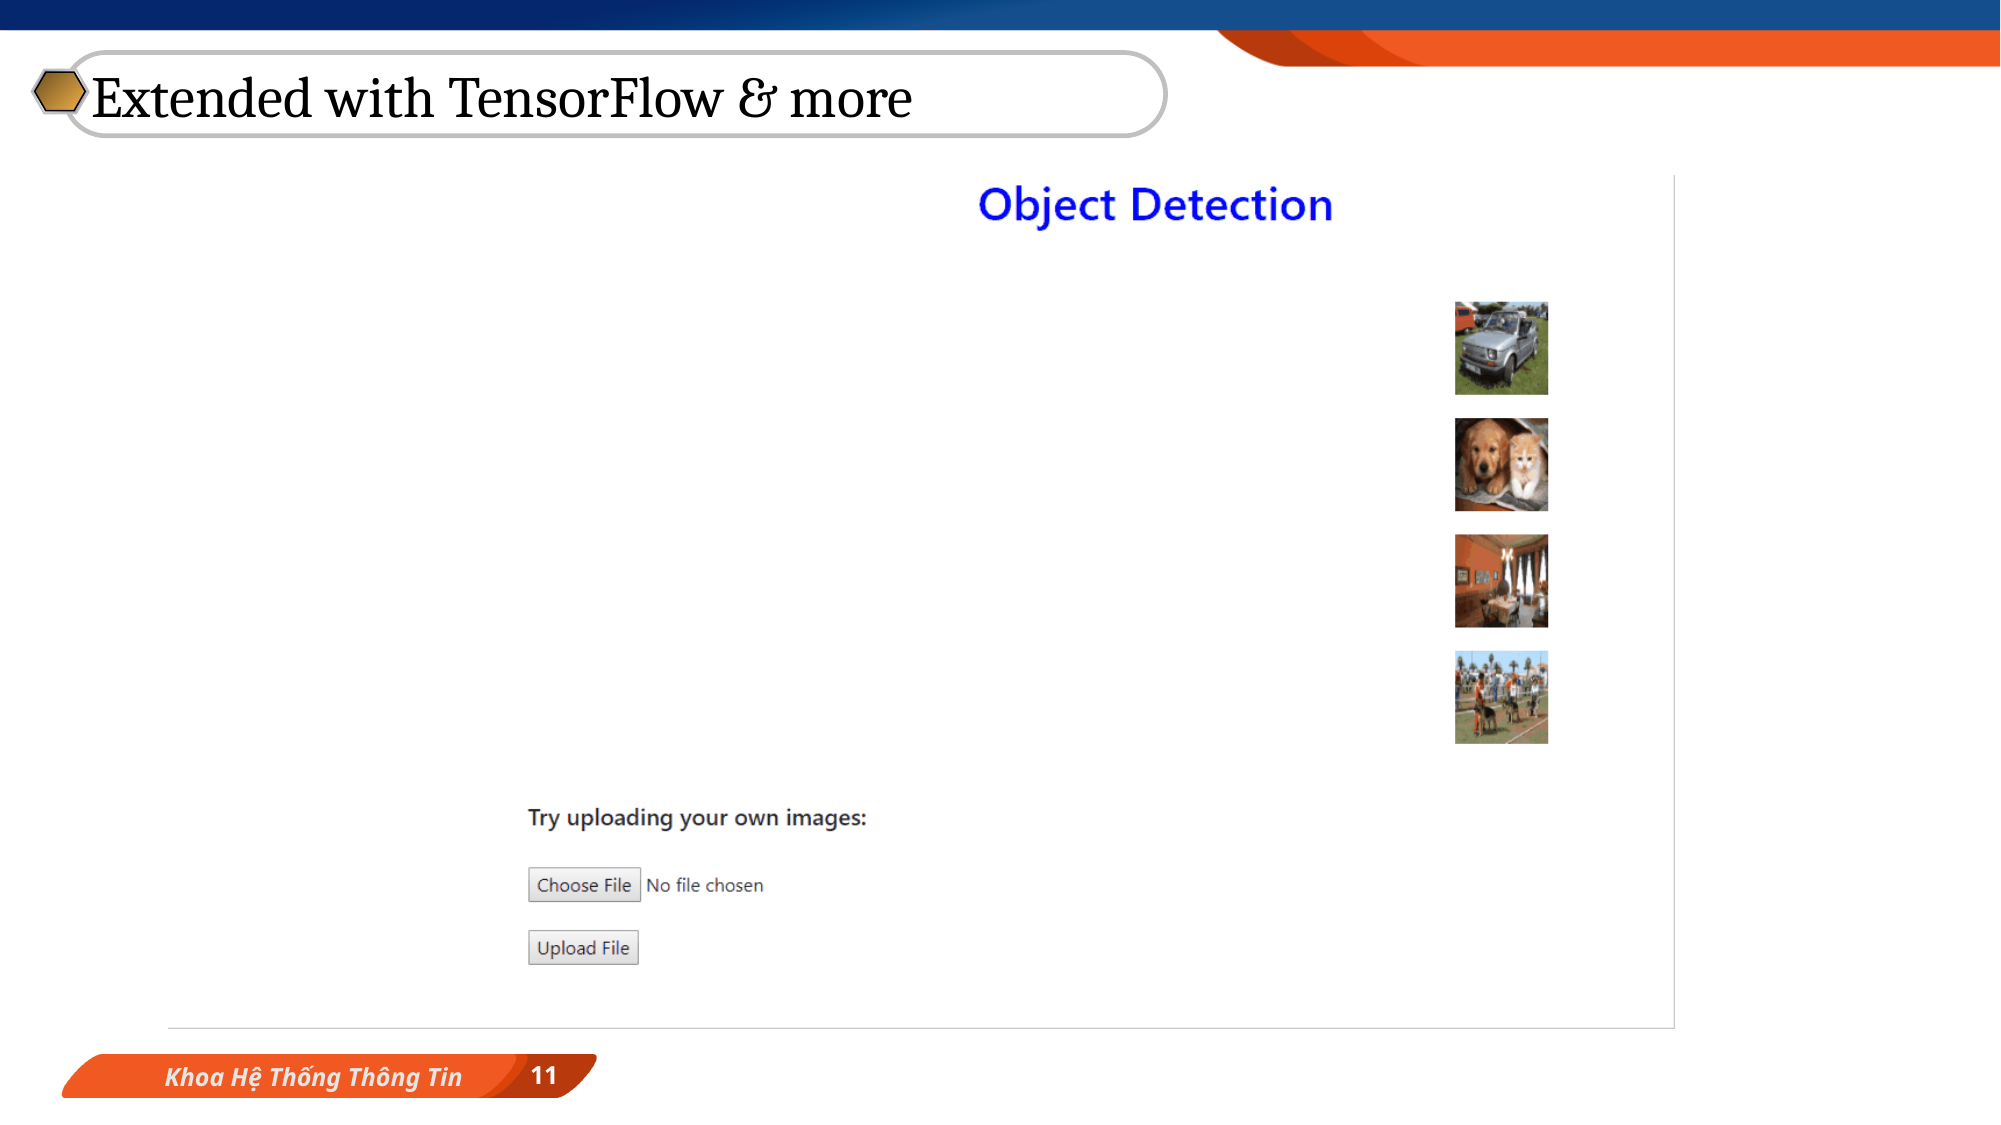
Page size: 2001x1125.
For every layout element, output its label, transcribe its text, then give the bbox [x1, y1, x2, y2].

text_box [31, 52, 1166, 137]
slide_number 11 [508, 1046, 574, 1106]
picture [0, 0, 2001, 71]
picture [34, 175, 1675, 1125]
footer Khoa Hệ Thống Thông Tin [119, 1054, 508, 1098]
